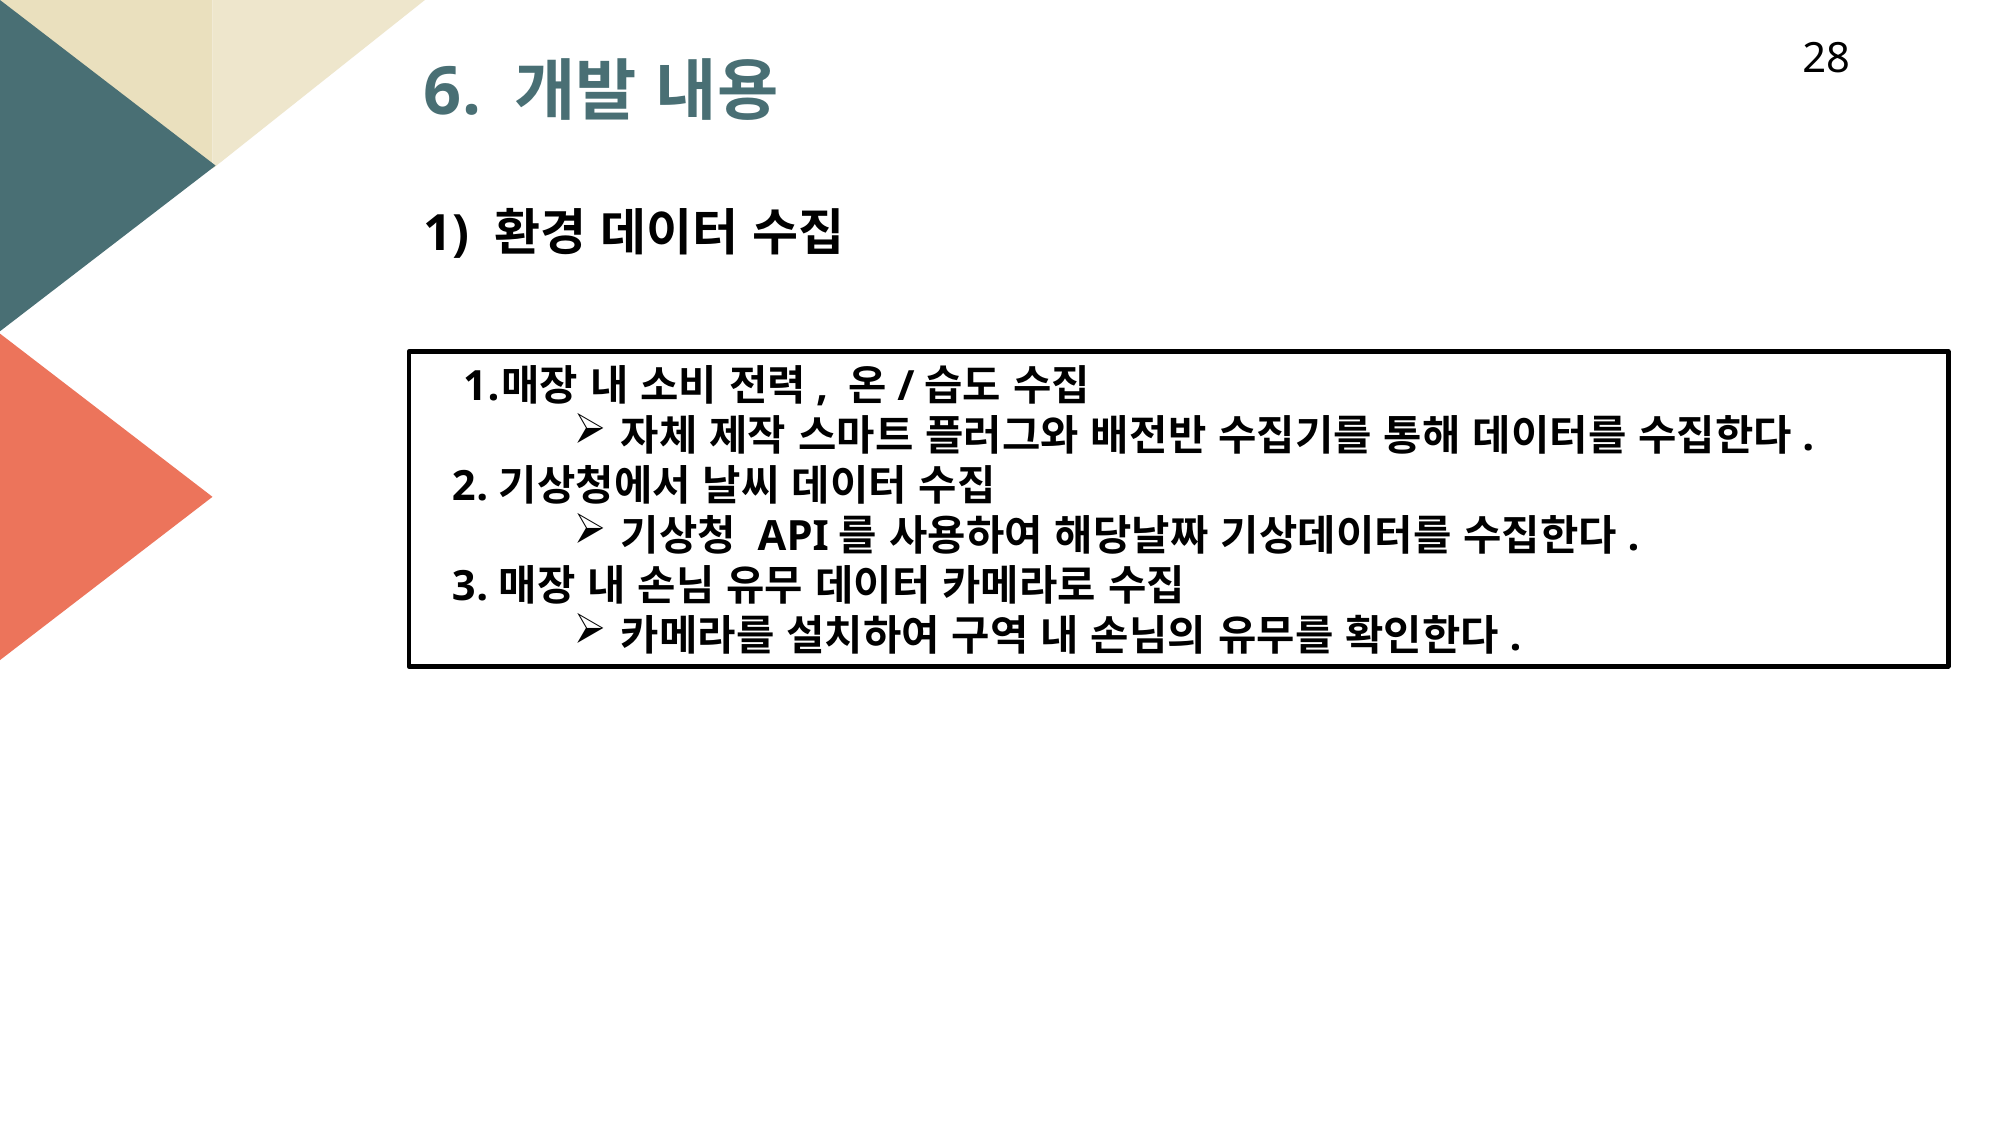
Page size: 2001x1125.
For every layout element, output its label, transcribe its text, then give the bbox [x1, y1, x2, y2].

slide_number 28 [1787, 24, 1990, 85]
text_box 1) 환경 데이터 수집 [408, 193, 1456, 269]
text_box 매장 내 소비 전력, 온/습도 수집 자체 제작 스마트 플러그와 배전반 수집기를 통해 데이터를 수집한다. 기상청에서 날씨 데이터 수집 기상청 API를 사용하여 해당날짜 기상데이터를 수집한다. 매장 내 손님 유무 데이터 카메라로 수집 카메라를 설치하여 구역 내 손님의 유무를 확인한다. [408, 351, 1949, 667]
text_box 6. 개발 내용 [408, 49, 1594, 138]
